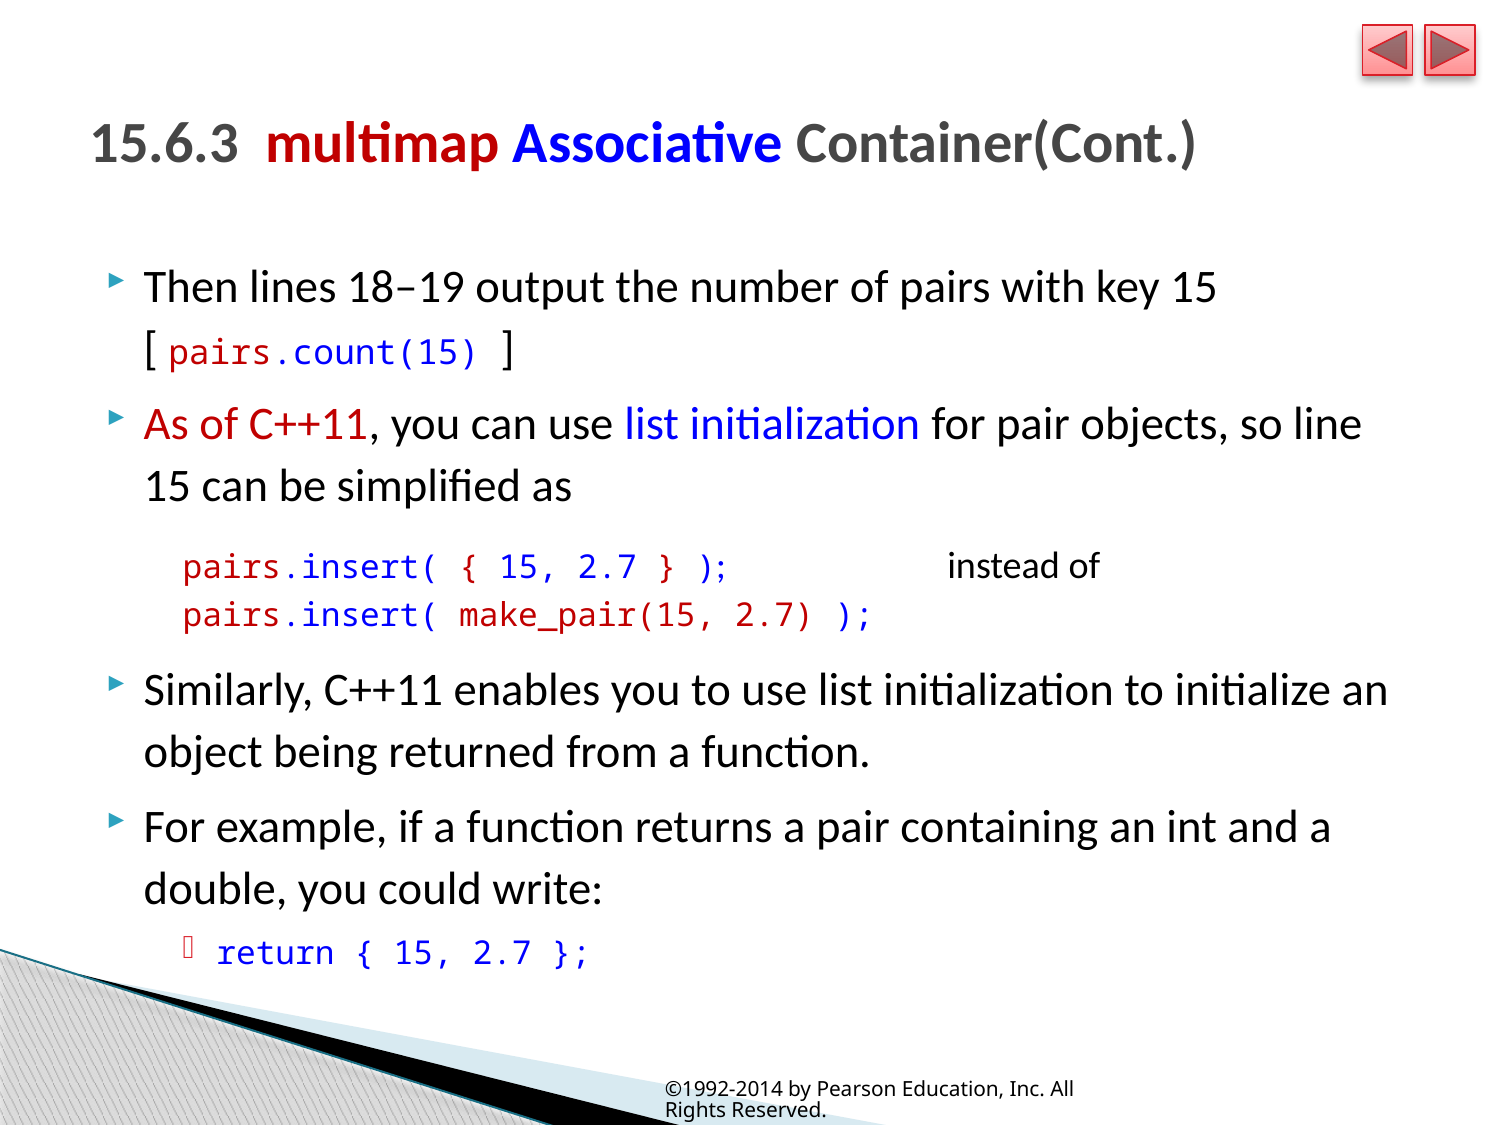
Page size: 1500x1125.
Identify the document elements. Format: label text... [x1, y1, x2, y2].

footer ©1992-2014 by Pearson Education, Inc. All Rights Reserved. [650, 1051, 1105, 1112]
title 15.6.3 multimap Associative Container(Cont.) [75, 45, 1425, 233]
list Then lines 18–19 output the number of pairs with key 15 [ pairs.count(15) ] As of C++11, you can use list initialization for pair objects, so line 15 can be simplified as pairs.insert( { 15, 2.7 } ); instead of pairs.insert( make_pair(15, 2.7) ); Similarly, C++11 enables you to use list initialization to initialize an object being returned from a function. For example, if a function returns a pair containing an int and a double, you could write: return { 15, 2.7 }; [75, 242, 1425, 986]
